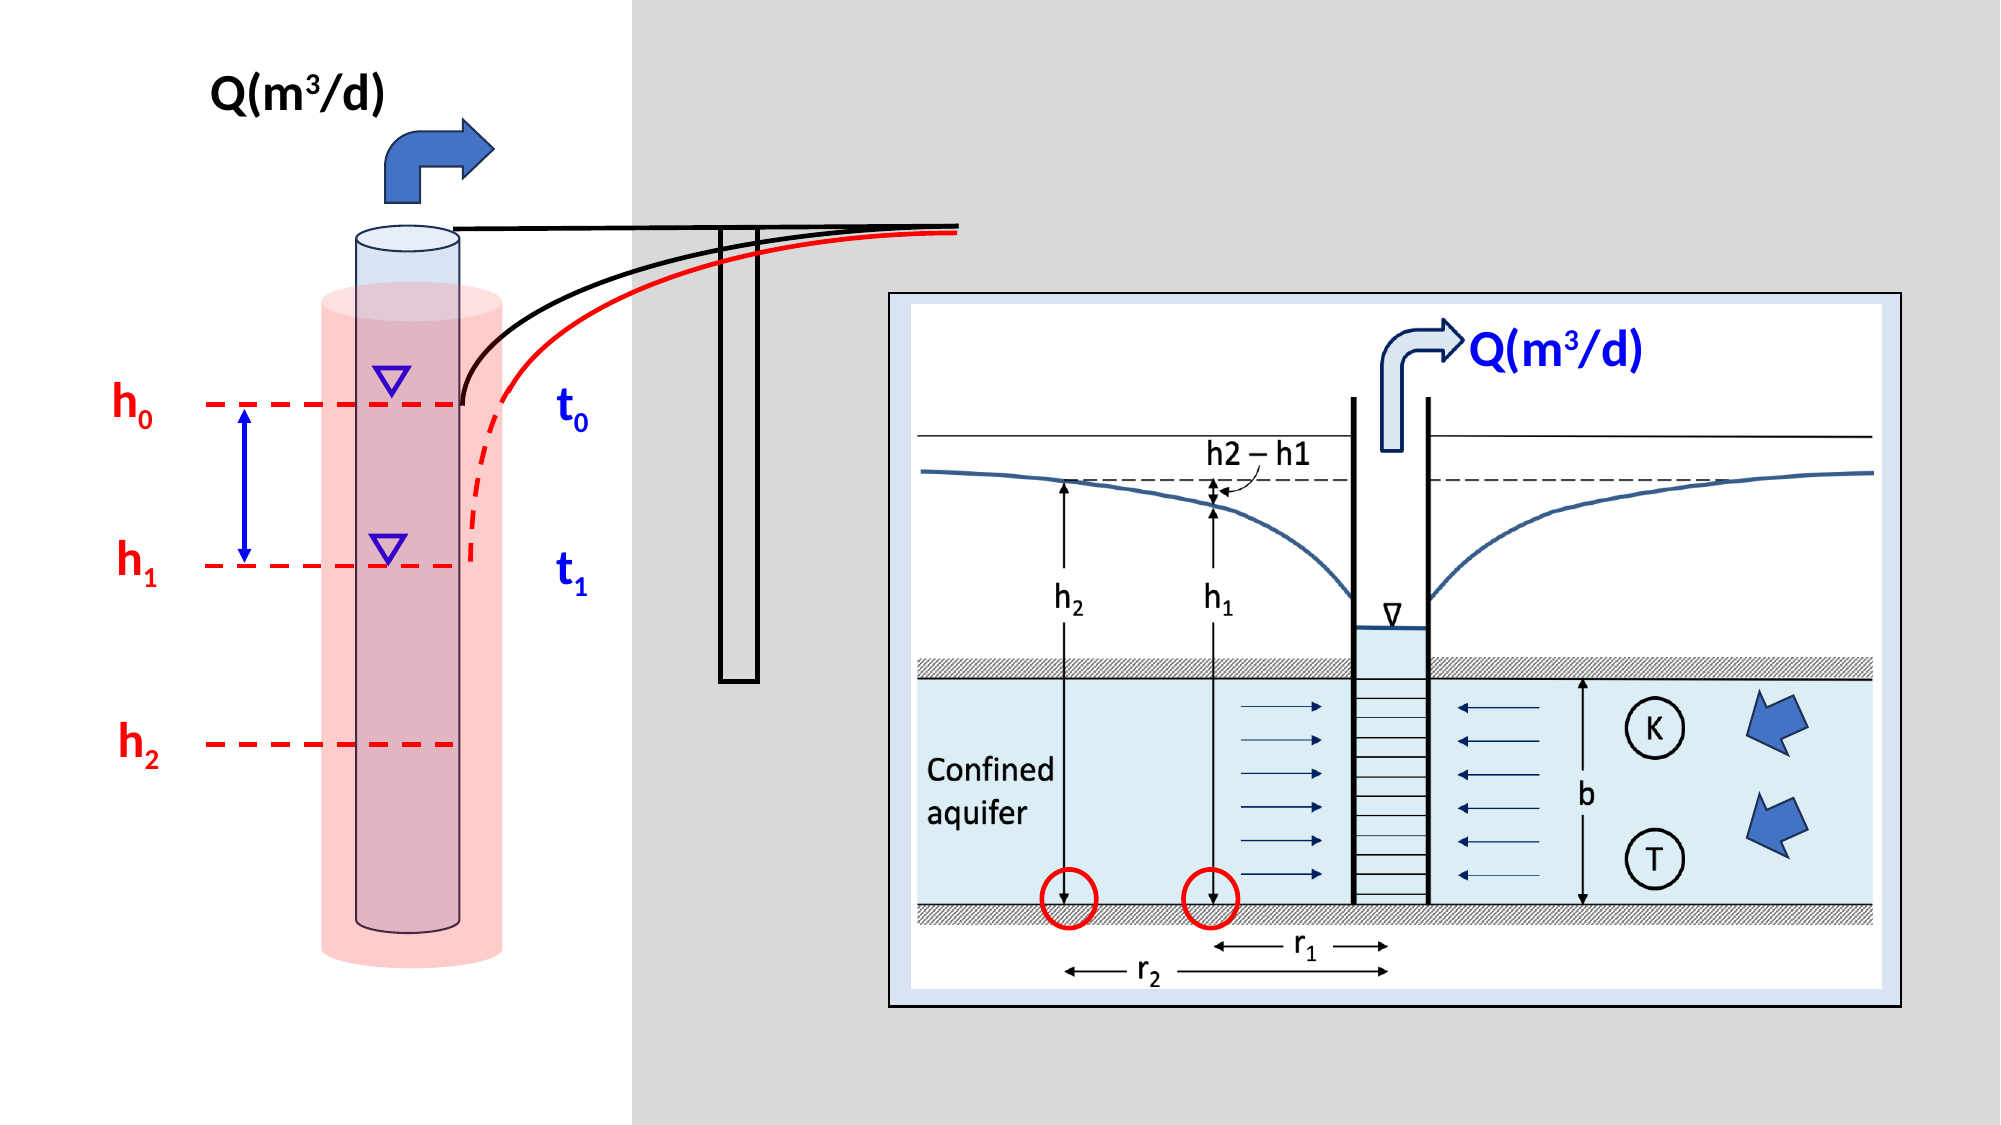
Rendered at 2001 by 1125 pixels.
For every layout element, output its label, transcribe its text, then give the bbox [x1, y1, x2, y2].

text_box h0 [96, 360, 204, 444]
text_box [889, 292, 1902, 1007]
text_box [631, 0, 2000, 1125]
text_box h1 [101, 517, 204, 601]
text_box h2 [102, 699, 204, 783]
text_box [204, 57, 1485, 969]
